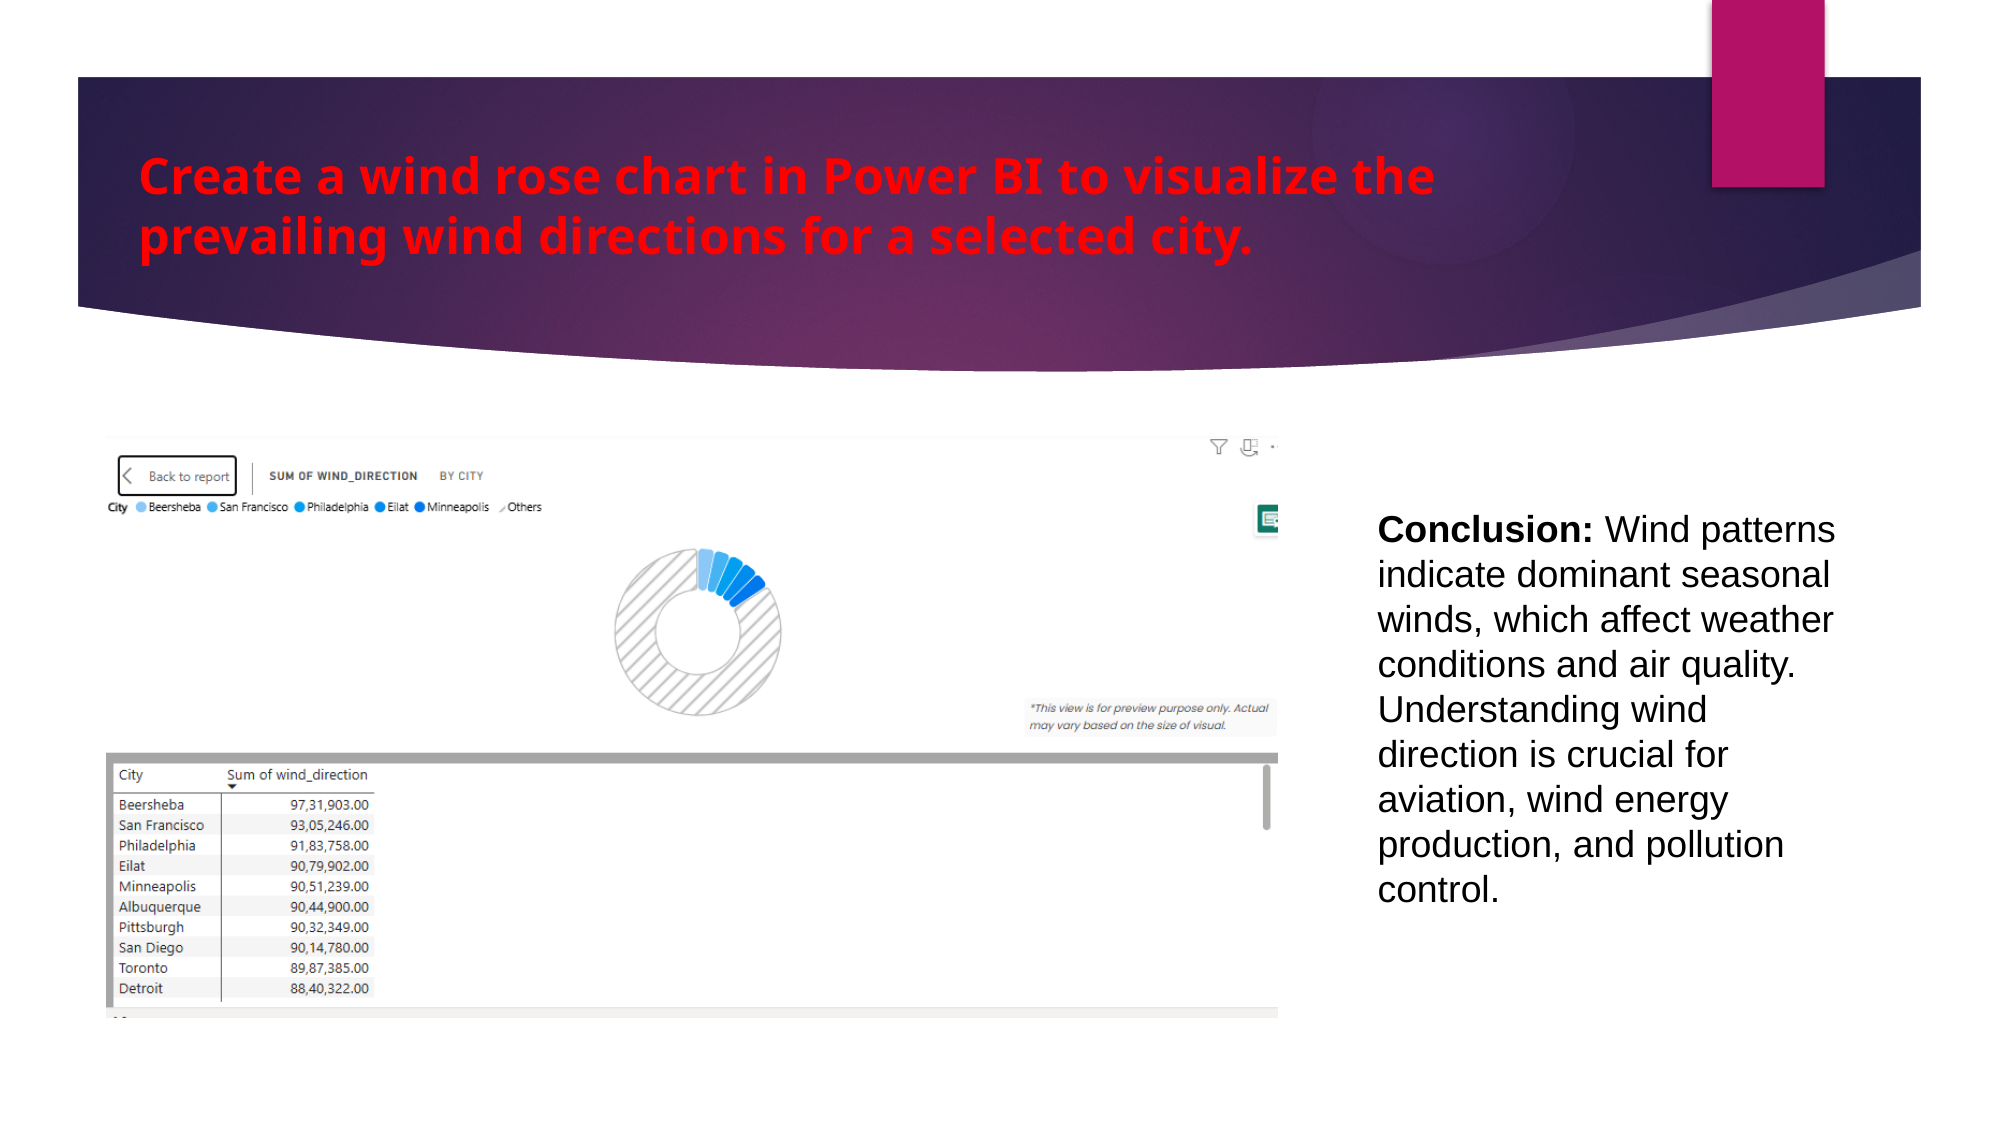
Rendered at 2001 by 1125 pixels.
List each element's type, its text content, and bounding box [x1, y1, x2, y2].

picture [106, 435, 1279, 1018]
text_box Conclusion: Wind patterns indicate dominant seasonal winds, which affect weather conditions and air quality. Understanding wind direction is crucial for aviation, wind energy production, and pollution control. [1362, 497, 1872, 962]
text_box Create a wind rose chart in Power BI to visualize the prevailing wind directions for a selected city. [124, 136, 1694, 392]
